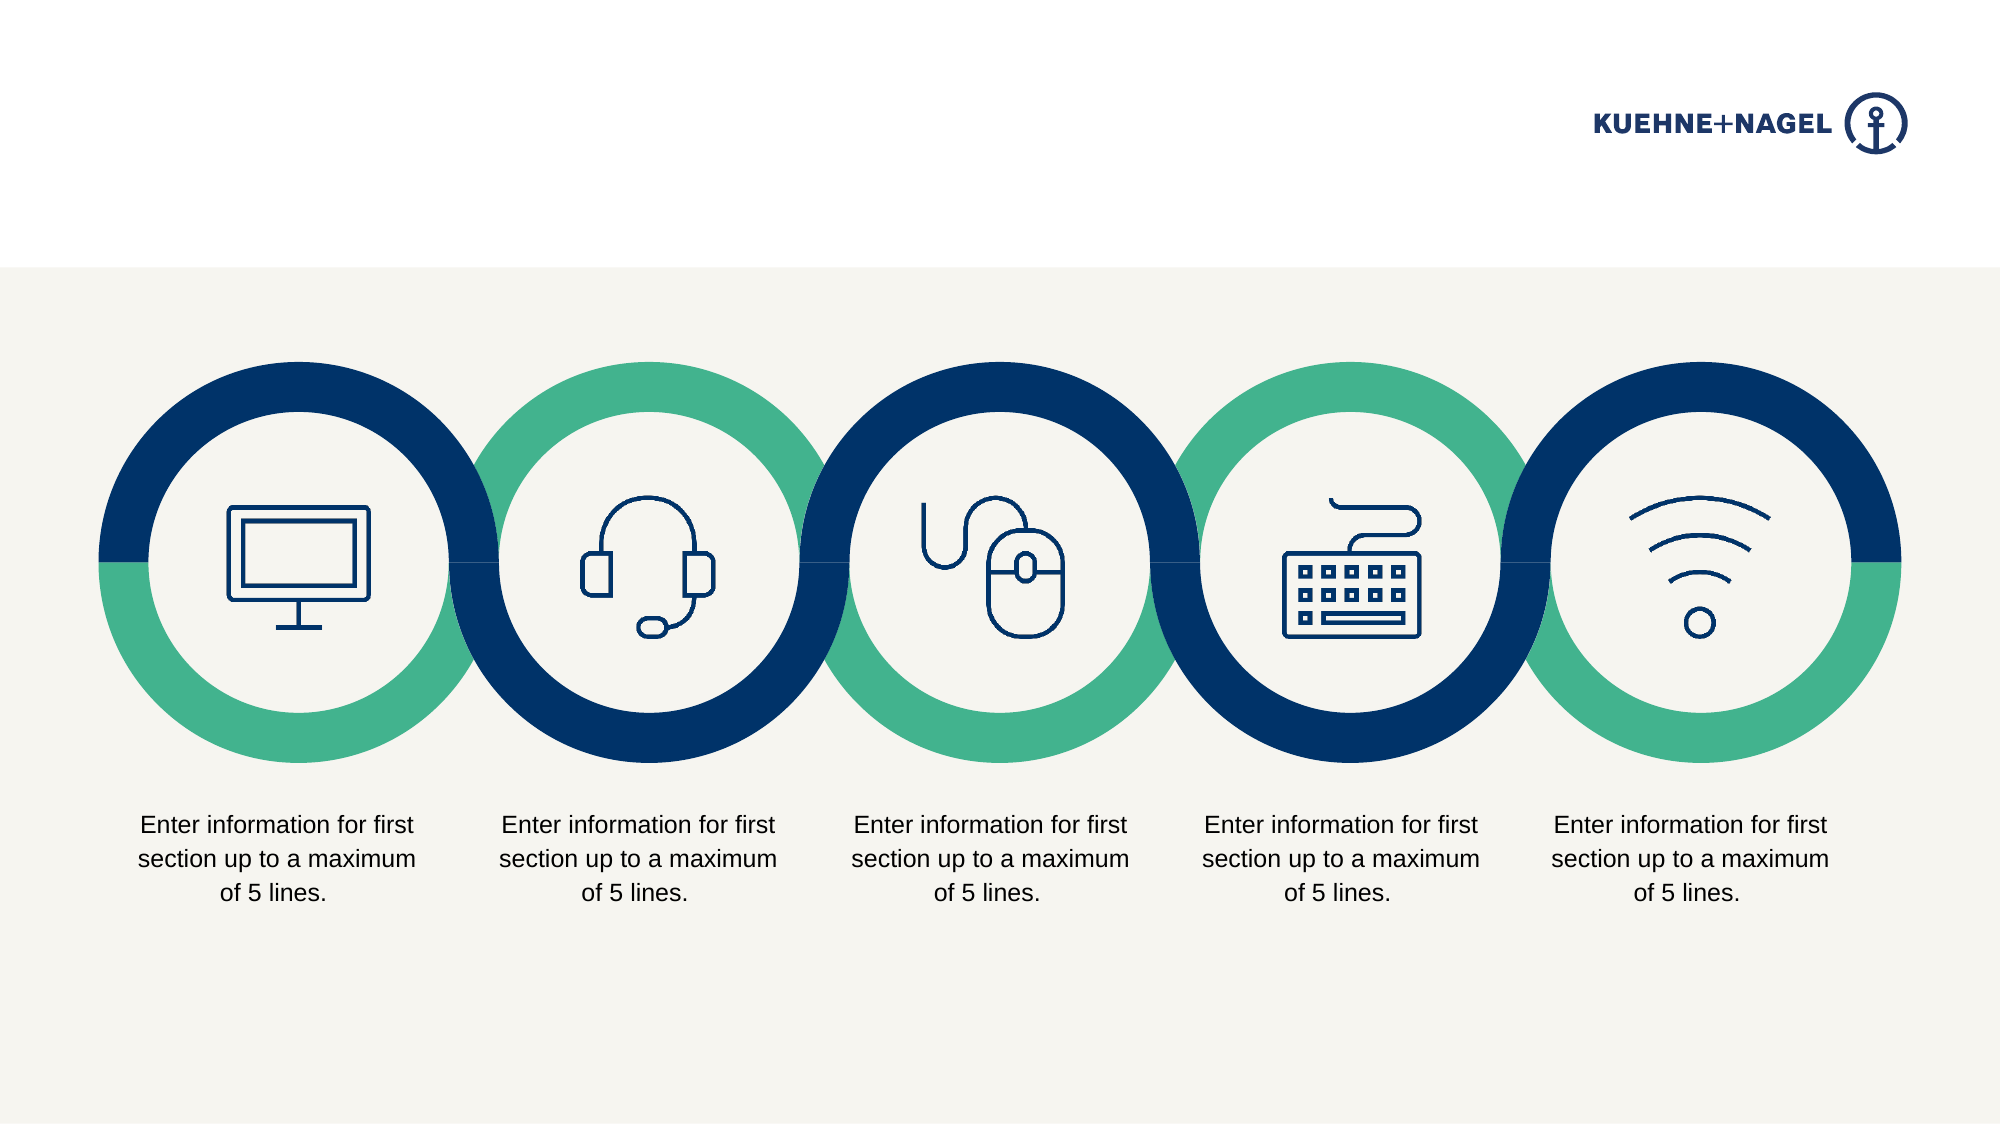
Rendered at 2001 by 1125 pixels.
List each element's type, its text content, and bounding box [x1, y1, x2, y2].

text_box Enter information for first section up to a maximum of 5 lines. [488, 798, 807, 1033]
picture [918, 493, 1067, 641]
text_box Enter information for first section up to a maximum of 5 lines. [840, 798, 1160, 1033]
picture [573, 493, 722, 641]
picture [224, 493, 373, 641]
text_box Enter information for first section up to a maximum of 5 lines. [1540, 798, 1859, 1033]
text_box Enter information for first section up to a maximum of 5 lines. [126, 798, 446, 1033]
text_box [98, 361, 1902, 763]
text_box Enter information for first section up to a maximum of 5 lines. [1190, 798, 1510, 1033]
picture [1277, 493, 1426, 641]
picture [1625, 493, 1774, 641]
